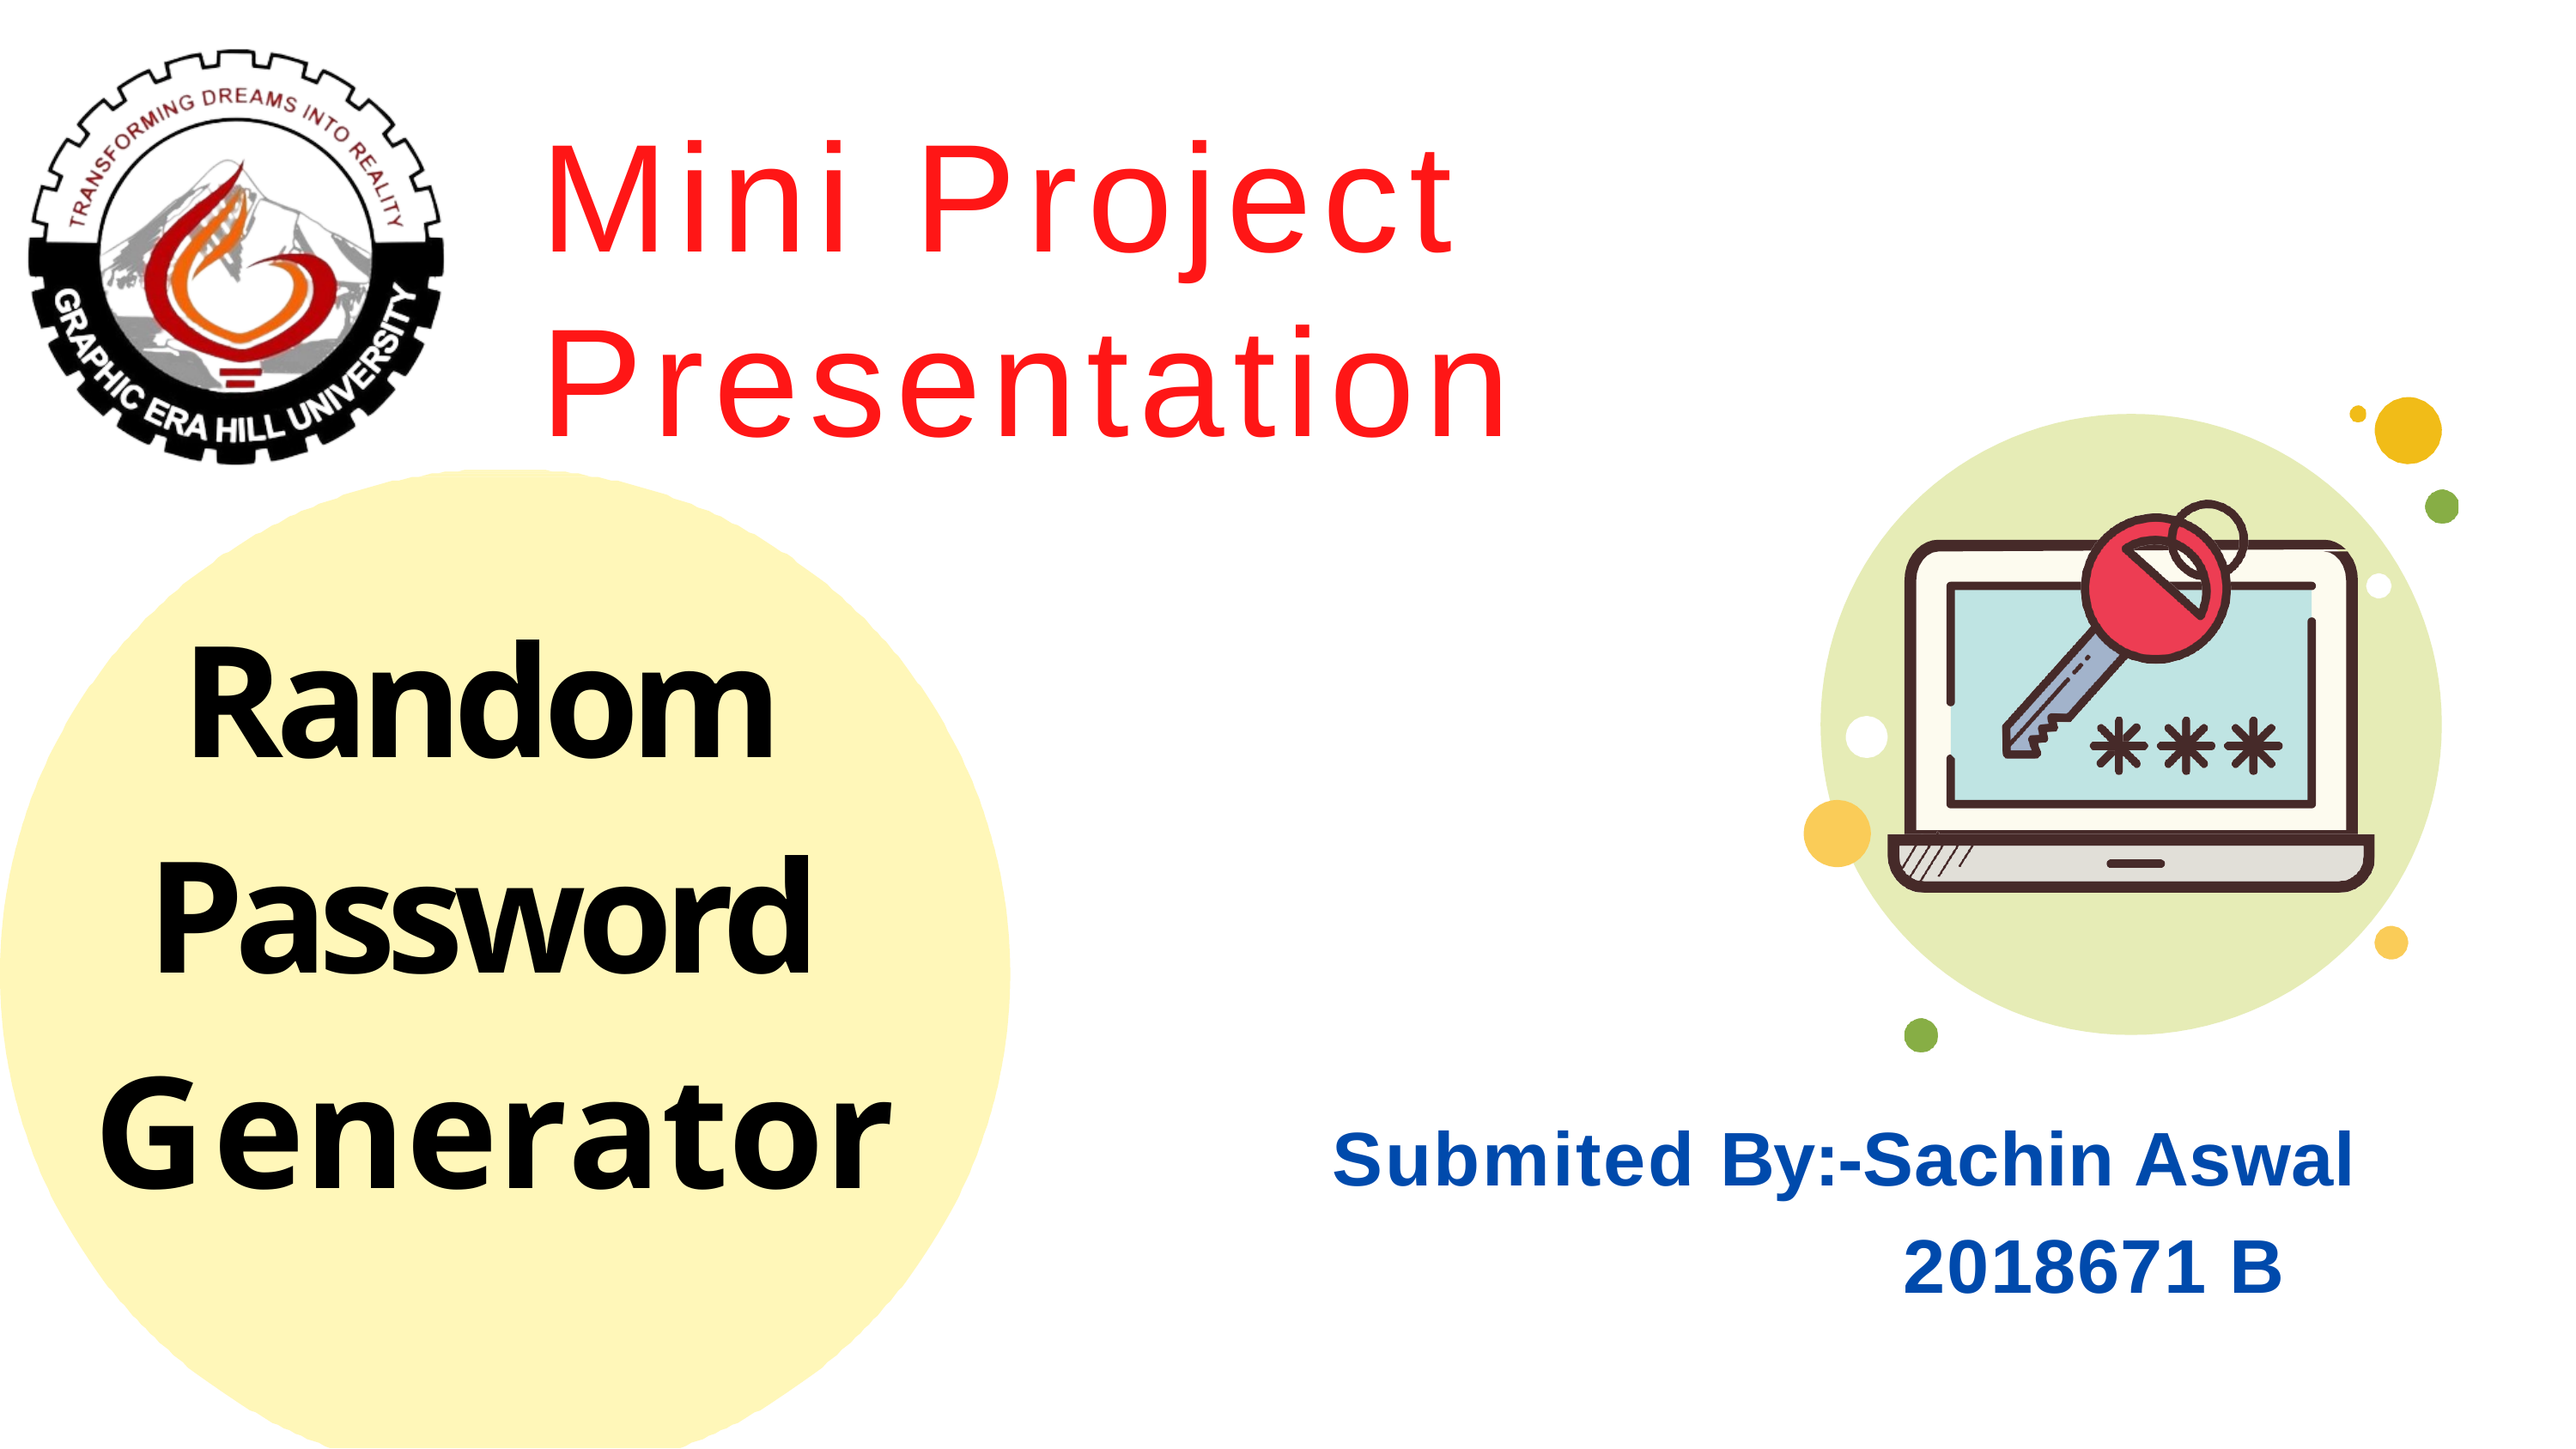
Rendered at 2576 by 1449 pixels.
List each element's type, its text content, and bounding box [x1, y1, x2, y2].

title Mini Project Presentation [1014, 96, 2462, 468]
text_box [1803, 397, 2459, 1052]
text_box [0, 45, 1011, 1449]
text_box Submited By:-Sachin Aswal 2018671 B [1330, 1094, 2366, 1309]
